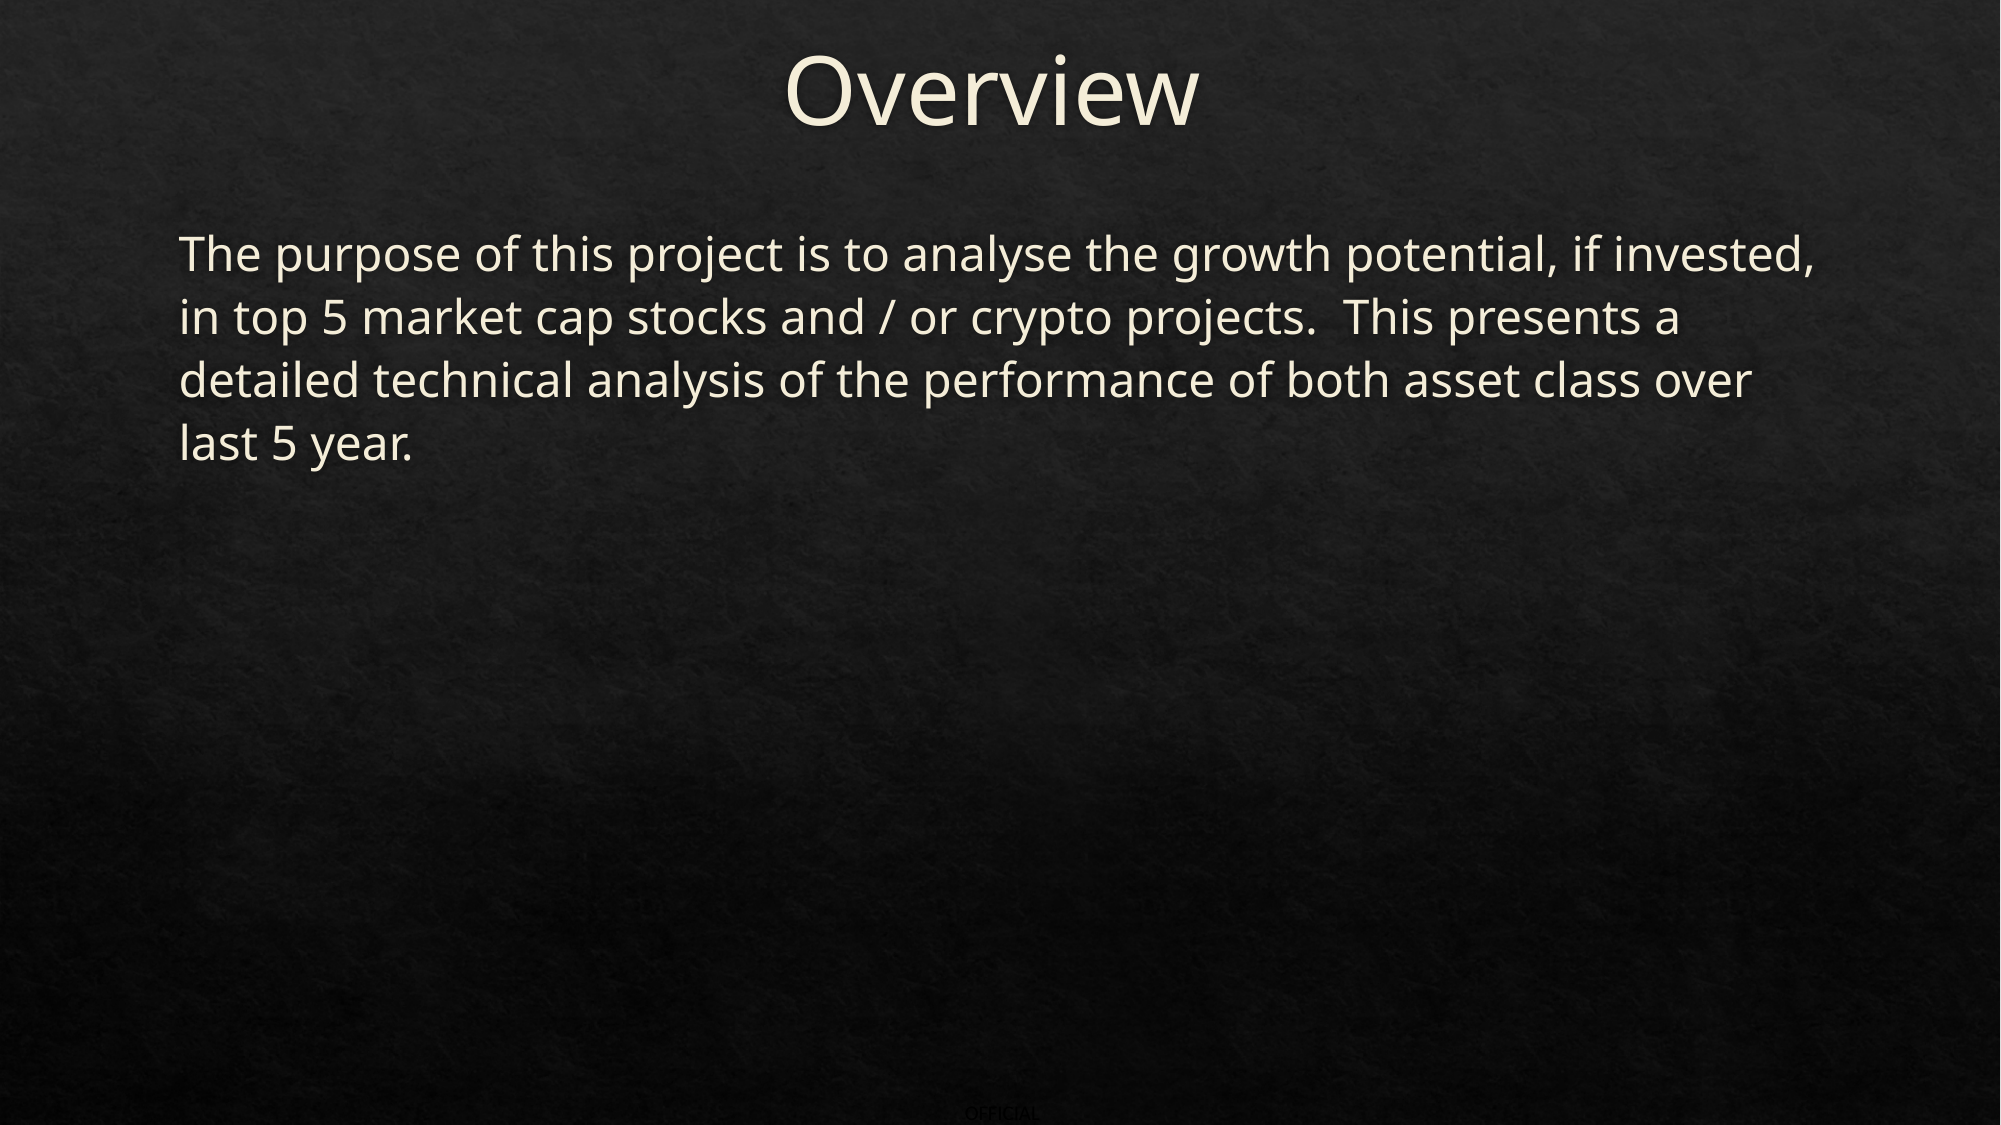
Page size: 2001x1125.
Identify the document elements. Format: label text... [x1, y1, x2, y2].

title Overview [142, 14, 1841, 175]
list The purpose of this project is to analyse the growth potential, if invested, in top 5 market cap stocks and / or crypto projects. This presents a detailed technical analysis of the performance of both asset class over last 5 year. [157, 210, 1856, 985]
